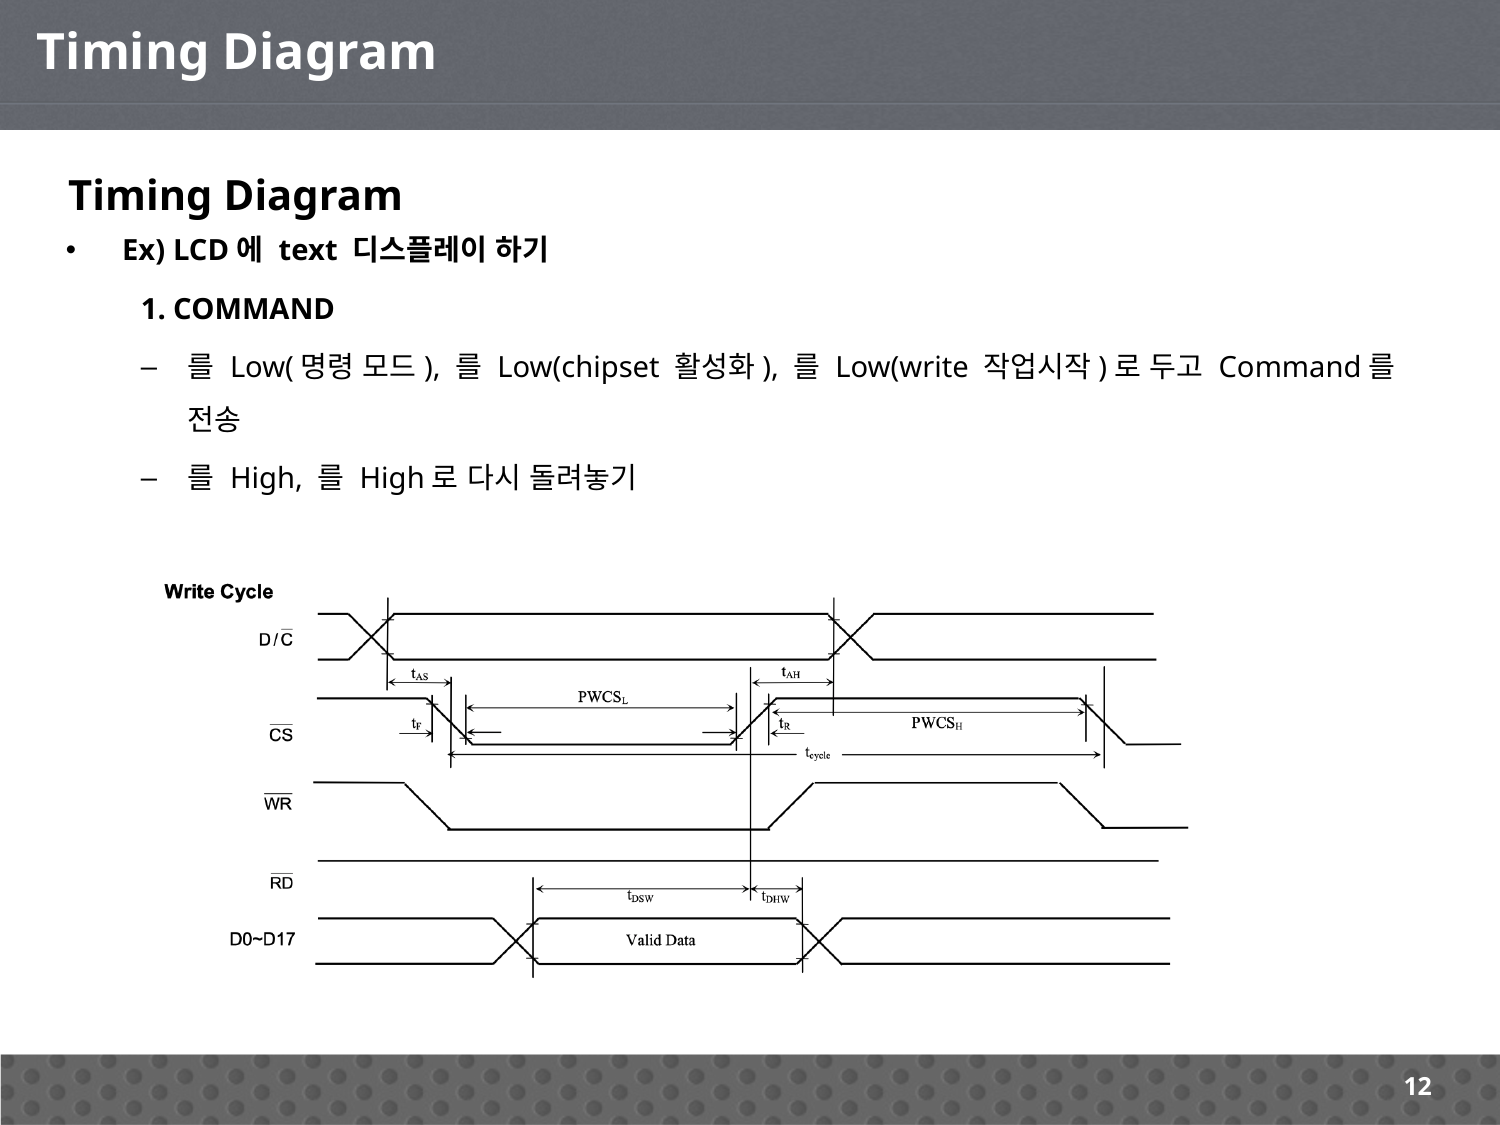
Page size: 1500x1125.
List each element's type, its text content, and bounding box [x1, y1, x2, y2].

list Timing Diagram [21, 12, 550, 102]
slide_number 12 [1096, 1057, 1447, 1118]
list Timing Diagram [53, 160, 1034, 232]
picture [159, 578, 1195, 983]
